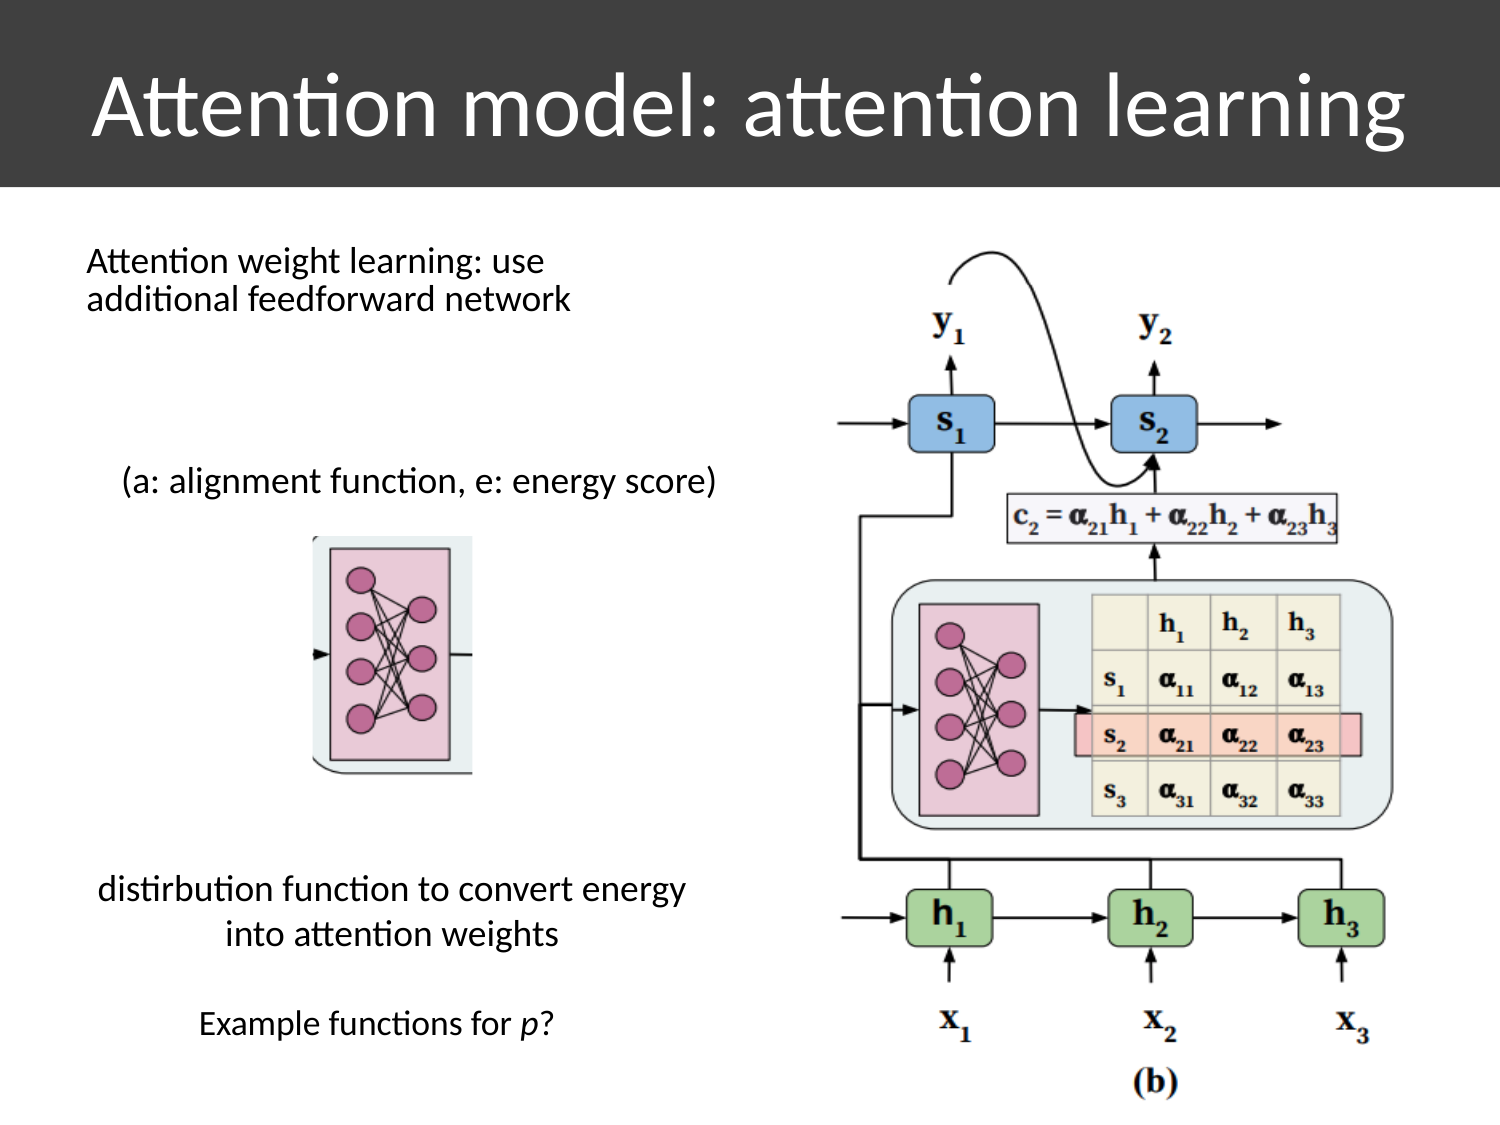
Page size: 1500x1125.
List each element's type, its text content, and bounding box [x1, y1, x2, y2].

picture [809, 209, 1429, 1121]
text_box Attention model: attention learning [0, 37, 1500, 210]
text_box Attention weight learning: use additional feedforward network [71, 238, 670, 363]
picture [312, 535, 473, 795]
text_box Example functions for p? [184, 992, 601, 1050]
